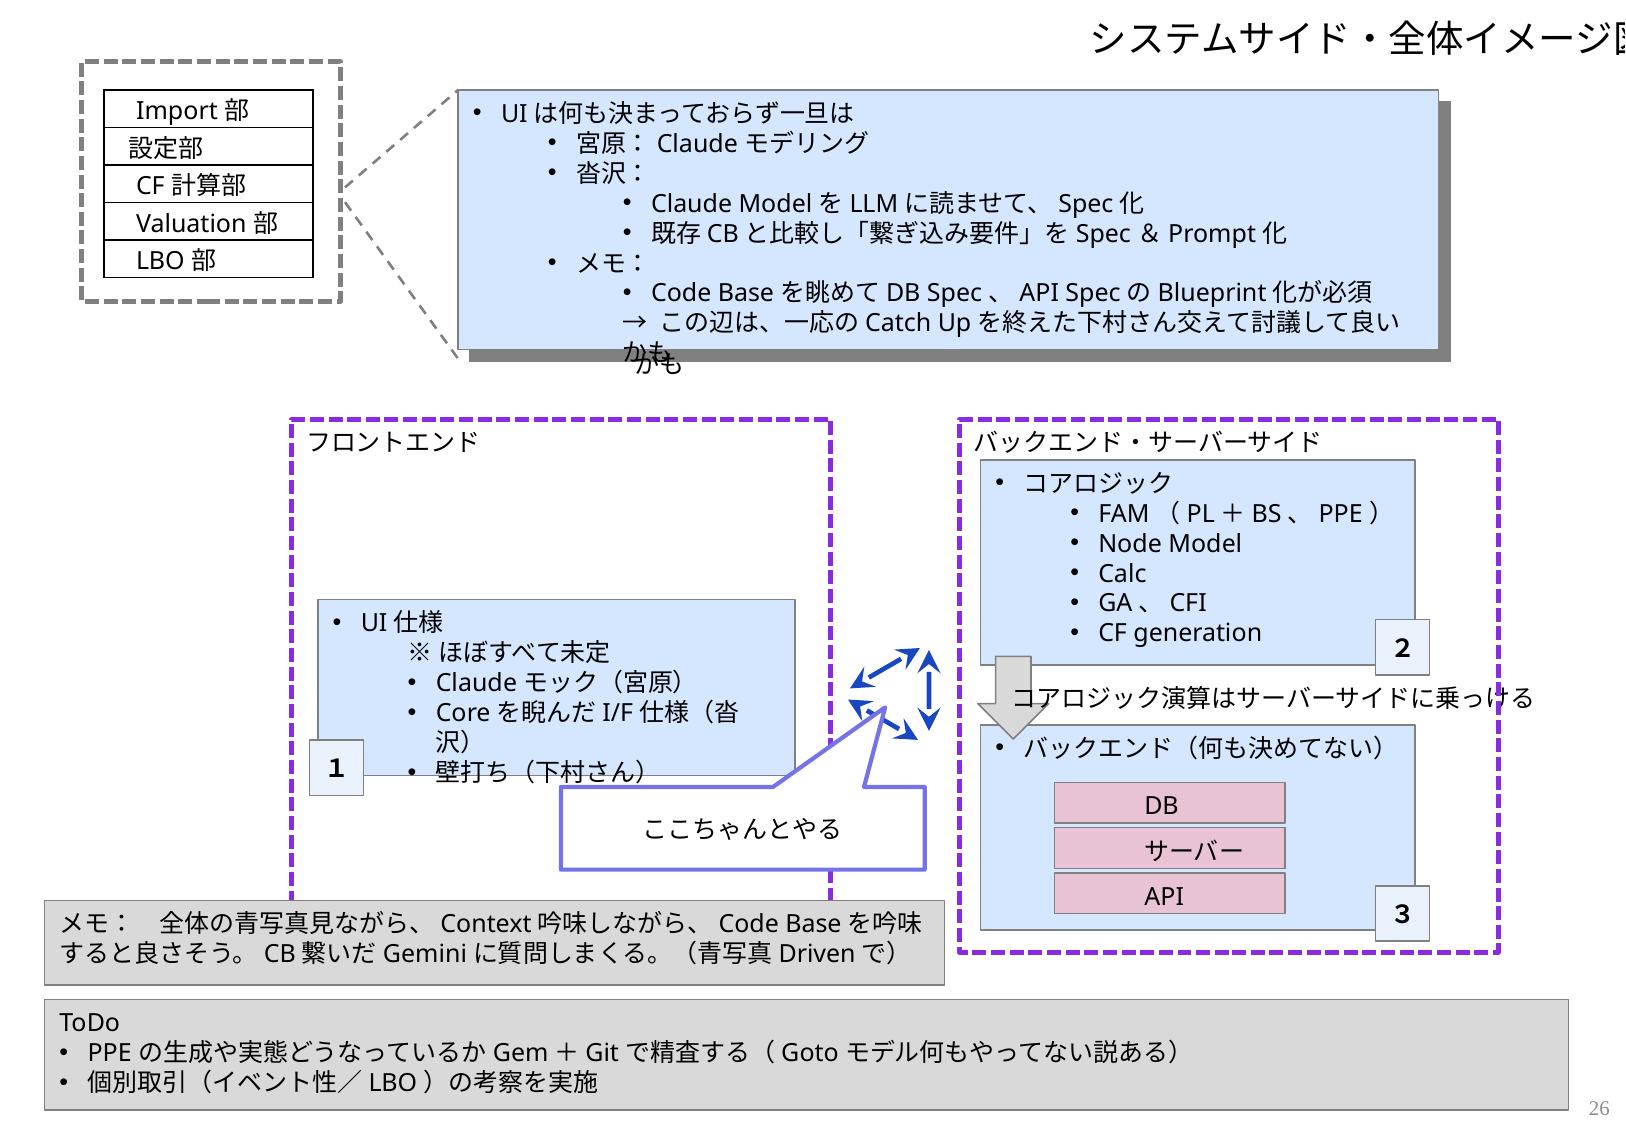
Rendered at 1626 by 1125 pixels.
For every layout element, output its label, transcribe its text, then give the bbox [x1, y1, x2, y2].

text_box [344, 89, 459, 188]
text_box システムサイド・全体イメージ図 [1075, 7, 1625, 67]
text_box ２ [1374, 618, 1432, 677]
text_box １ [307, 738, 366, 797]
text_box [79, 59, 342, 304]
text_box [848, 644, 955, 754]
text_box UIは何も決まっておらず一旦は 宮原：Claudeモデリング 沓沢： Claude ModelをLLMに読ませて、Spec化 既存CBと比較し「繋ぎ込み要件」をSpec＆Prompt化 メモ： Code Baseを眺めてDB Spec、API SpecのBlueprint化が必須 → この辺は、一応のCatch Upを終えた下村さん交えて討議して良いかも [456, 88, 1441, 352]
text_box ToDo PPEの生成や実態どうなっているかGem＋Gitで精査する（Gotoモデル何もやってない説ある） 個別取引（イベント性／LBO）の考察を実施 [43, 997, 1571, 1112]
text_box ３ [1374, 884, 1432, 943]
text_box コアロジック演算はサーバーサイドに乗っける [1499, 675, 1551, 720]
text_box UIは何も決まっておらず一旦は 宮原：Claudeモデリング 沓沢： Claude ModelをLLMに読ませて、Spec化 既存CBと比較し「繋ぎ込み要件」をSpec＆Prompt化 メモ： Code Baseを眺めてDB Spec、API SpecのBlueprint化が必須 → この辺は、一応のCatch Upを終えた下村さん交えて討議して良いかも [468, 100, 1452, 364]
text_box フロントエンド [289, 417, 833, 898]
text_box ここちゃんとやる [558, 734, 927, 872]
text_box バックエンド・サーバーサイド [957, 417, 1501, 954]
text_box メモ： 全体の青写真見ながら、Context吟味しながら、Code Baseを吟味すると良さそう。CB繋いだGeminiに質問しまくる。（青写真Drivenで） [43, 898, 947, 987]
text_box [344, 201, 459, 359]
